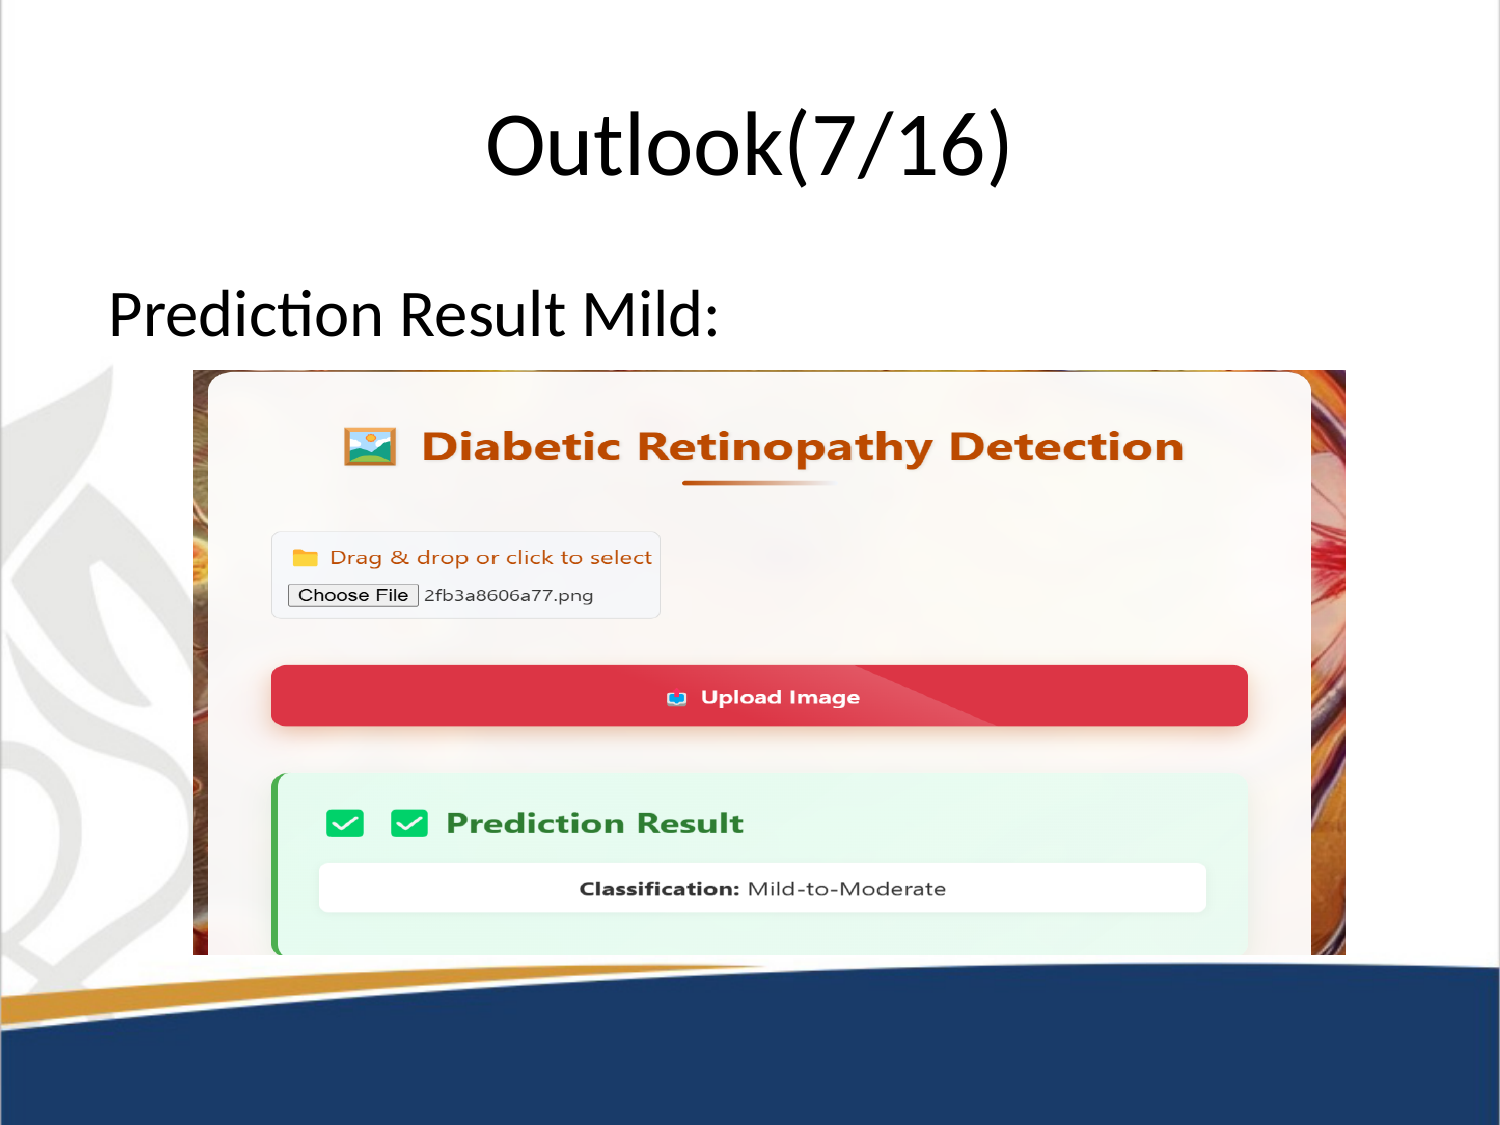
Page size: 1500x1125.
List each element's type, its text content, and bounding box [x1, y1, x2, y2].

title Outlook(7/16) [75, 45, 1425, 233]
picture [0, 0, 1500, 1125]
list Prediction Result Mild: [75, 262, 1425, 1005]
